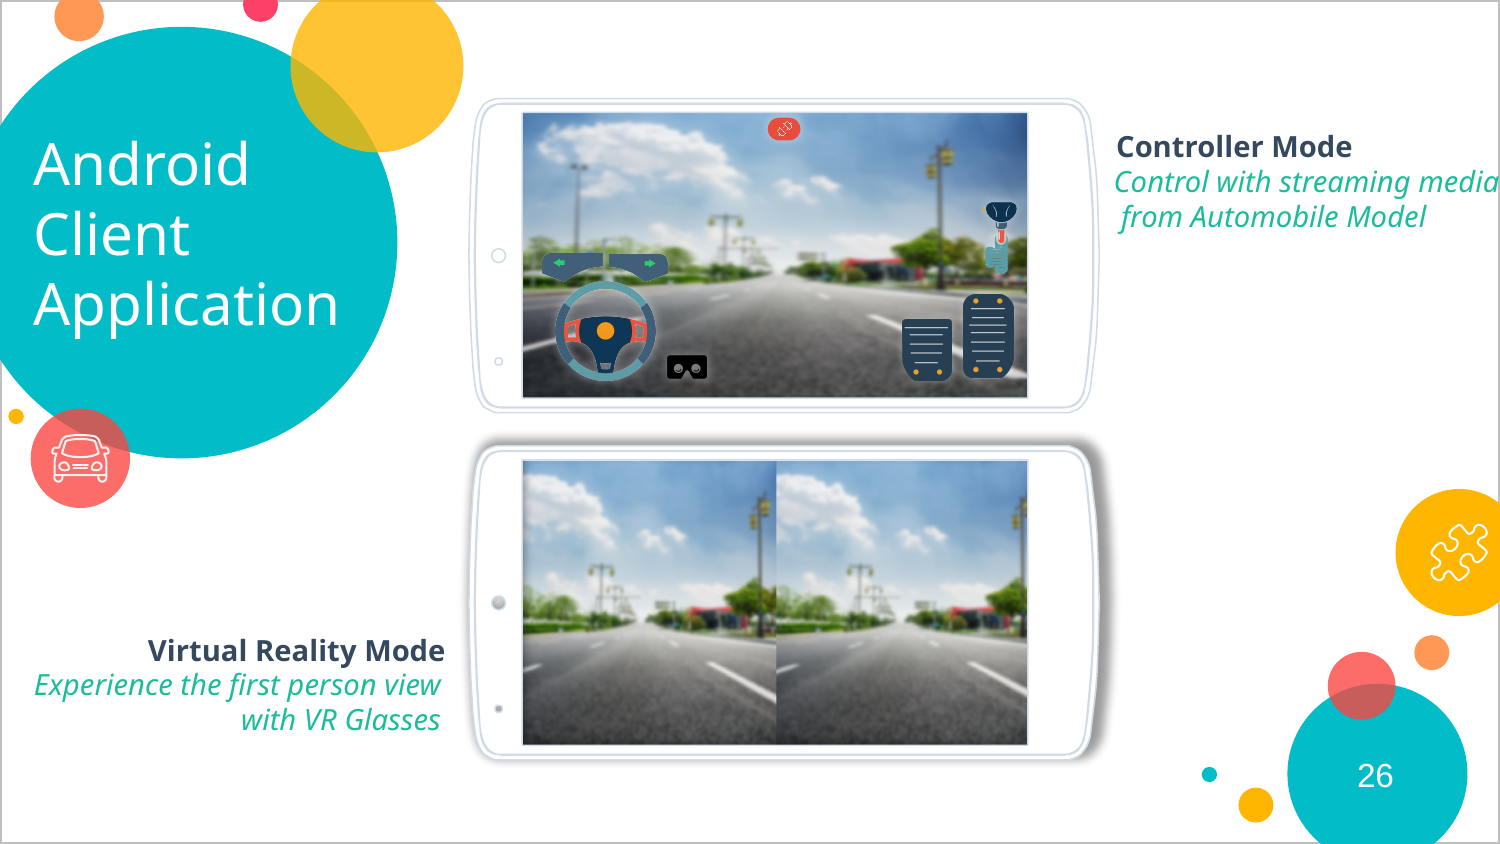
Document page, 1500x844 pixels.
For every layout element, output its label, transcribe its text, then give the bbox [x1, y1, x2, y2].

slide_number 26 [1311, 722, 1441, 827]
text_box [468, 445, 1100, 761]
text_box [28, 624, 448, 746]
title Android Client Application [18, 16, 371, 449]
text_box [1110, 120, 1500, 243]
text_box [468, 98, 1100, 413]
